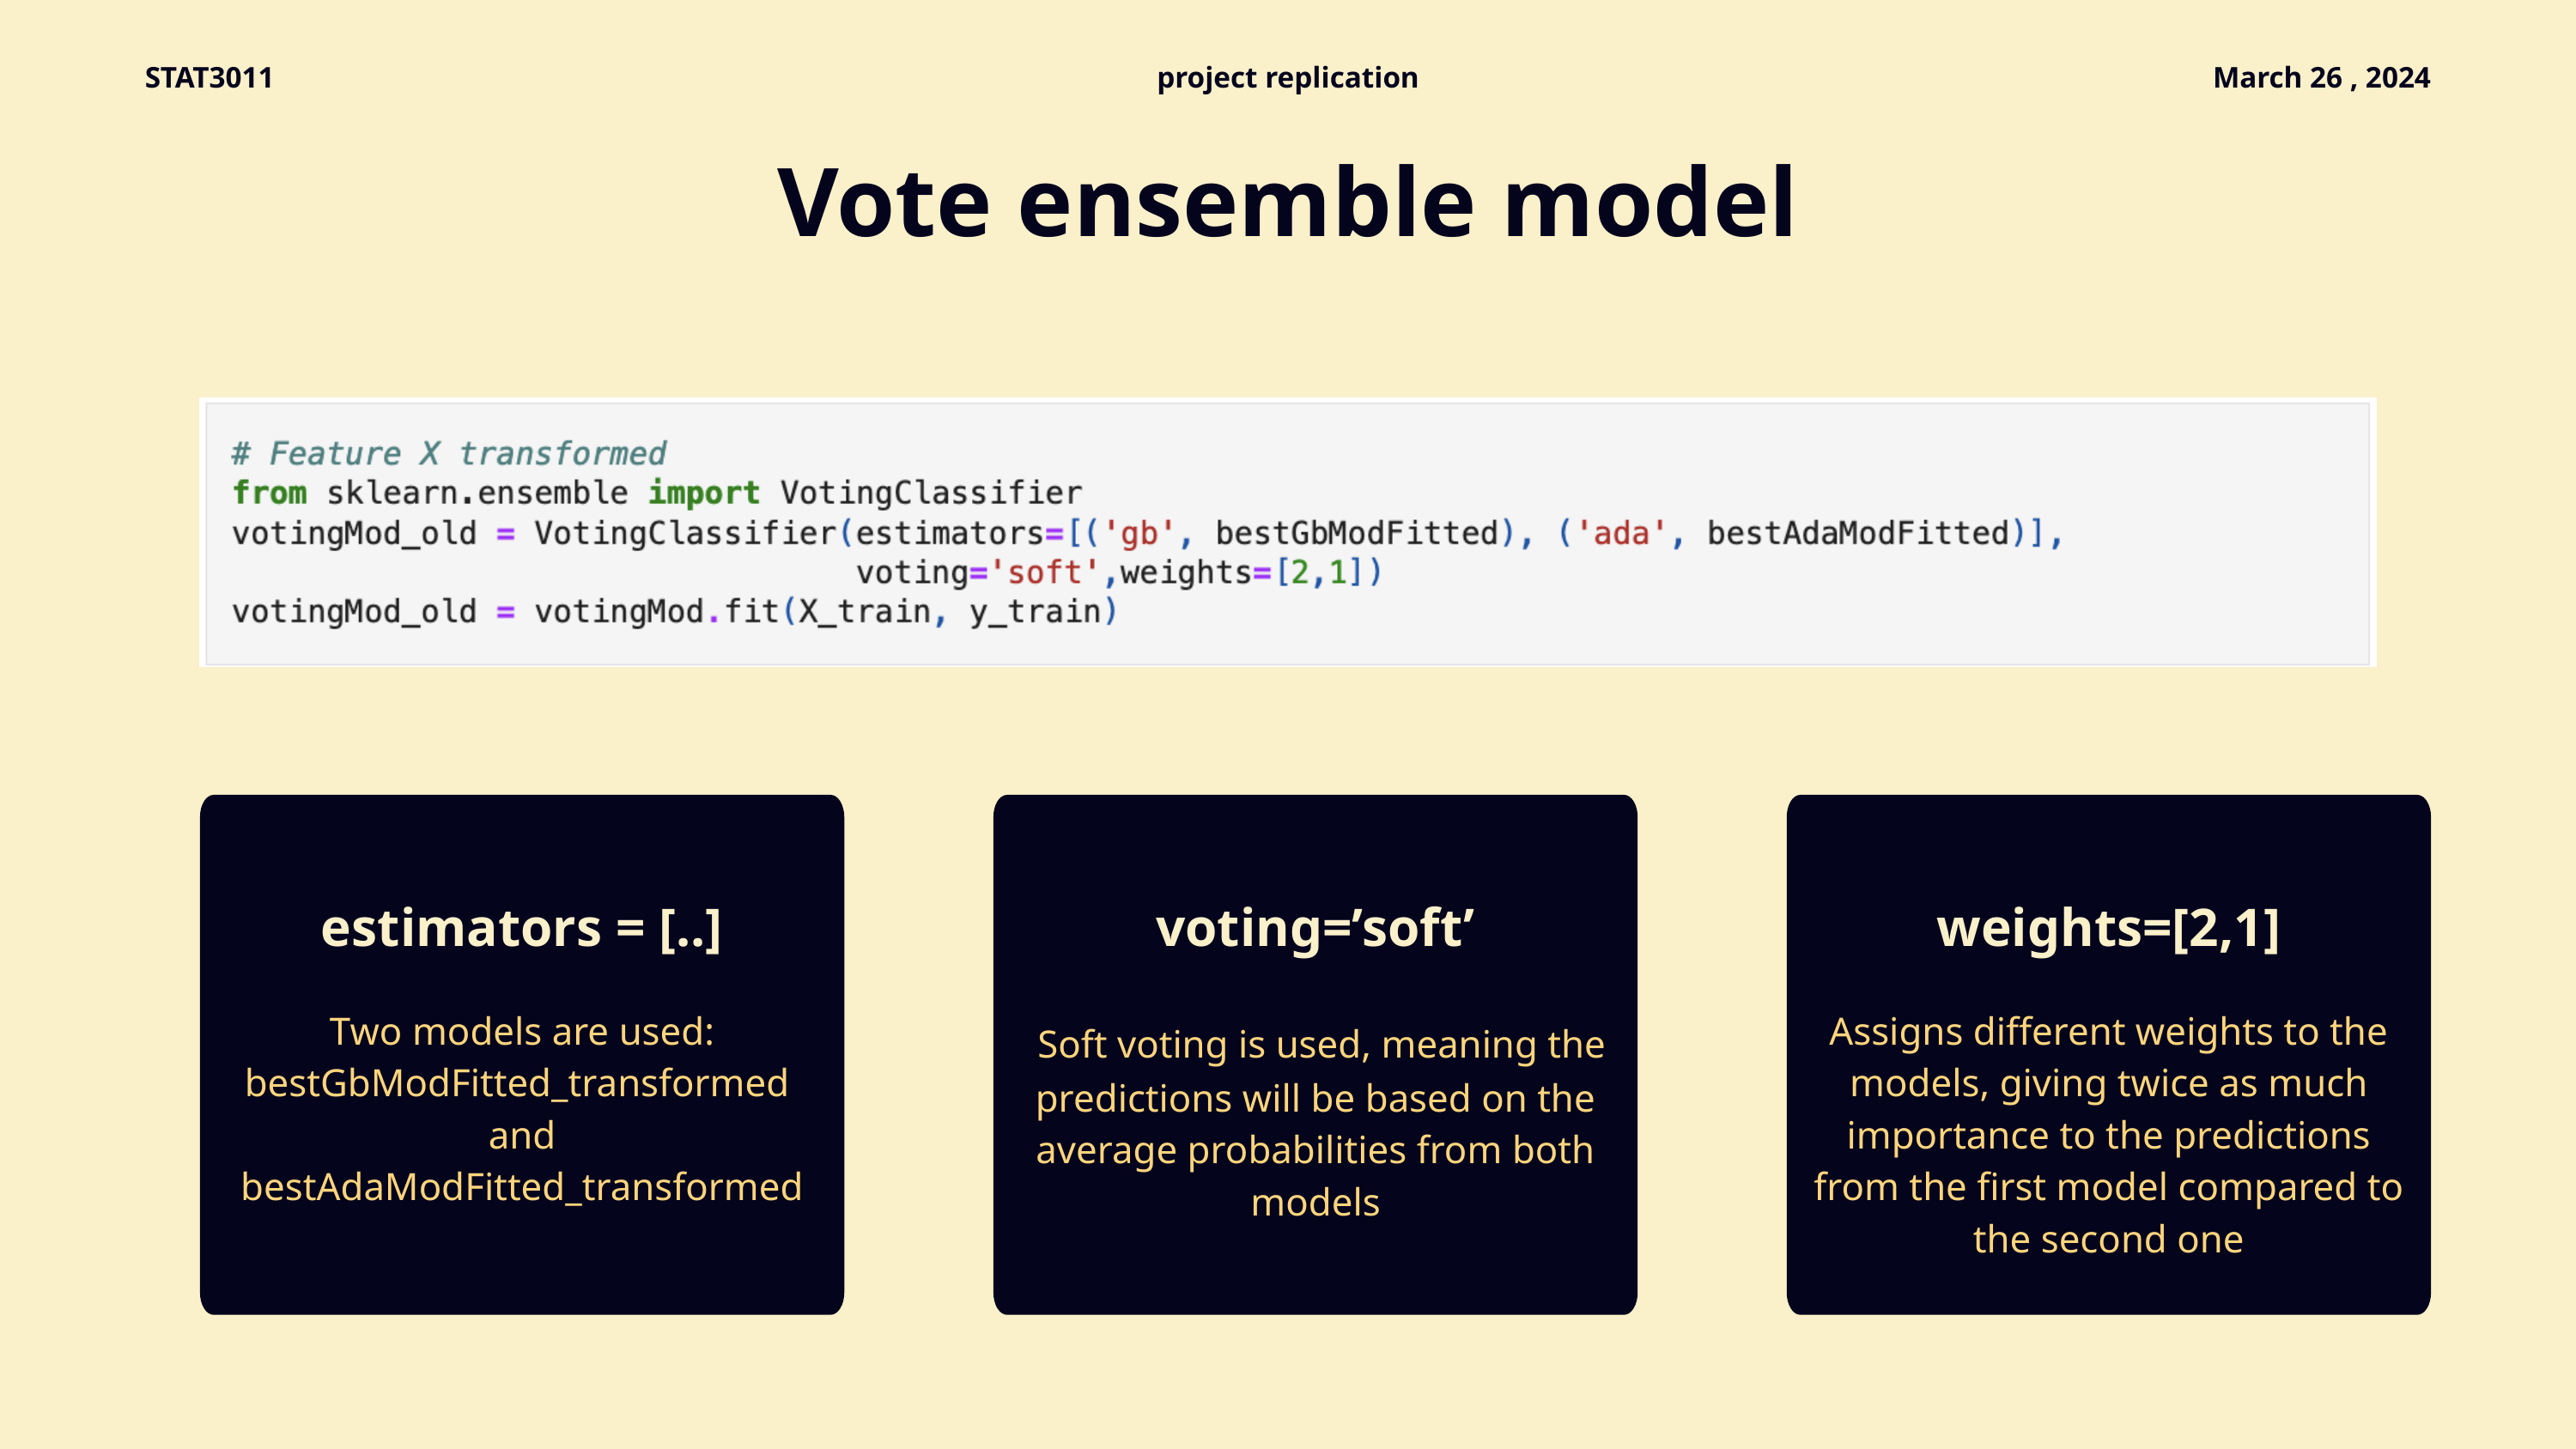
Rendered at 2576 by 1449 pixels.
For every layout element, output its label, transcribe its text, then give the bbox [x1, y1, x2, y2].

text_box project replication [1034, 45, 1543, 94]
picture [199, 397, 2377, 667]
text_box STAT3011 [144, 45, 368, 94]
text_box March 26 , 2024 [2174, 45, 2432, 94]
text_box voting=’soft’ Soft voting is used, meaning the predictions will be based on the average probabilities from both models [993, 794, 1638, 1315]
text_box Vote ensemble model [144, 163, 2432, 255]
text_box weights=[2,1] Assigns different weights to the models, giving twice as much importance to the predictions from the first model compared to the second one [1786, 794, 2432, 1315]
text_box estimators = [..] Two models are used: bestGbModFitted_transformed and bestAdaModFitted_transformed [199, 794, 845, 1315]
